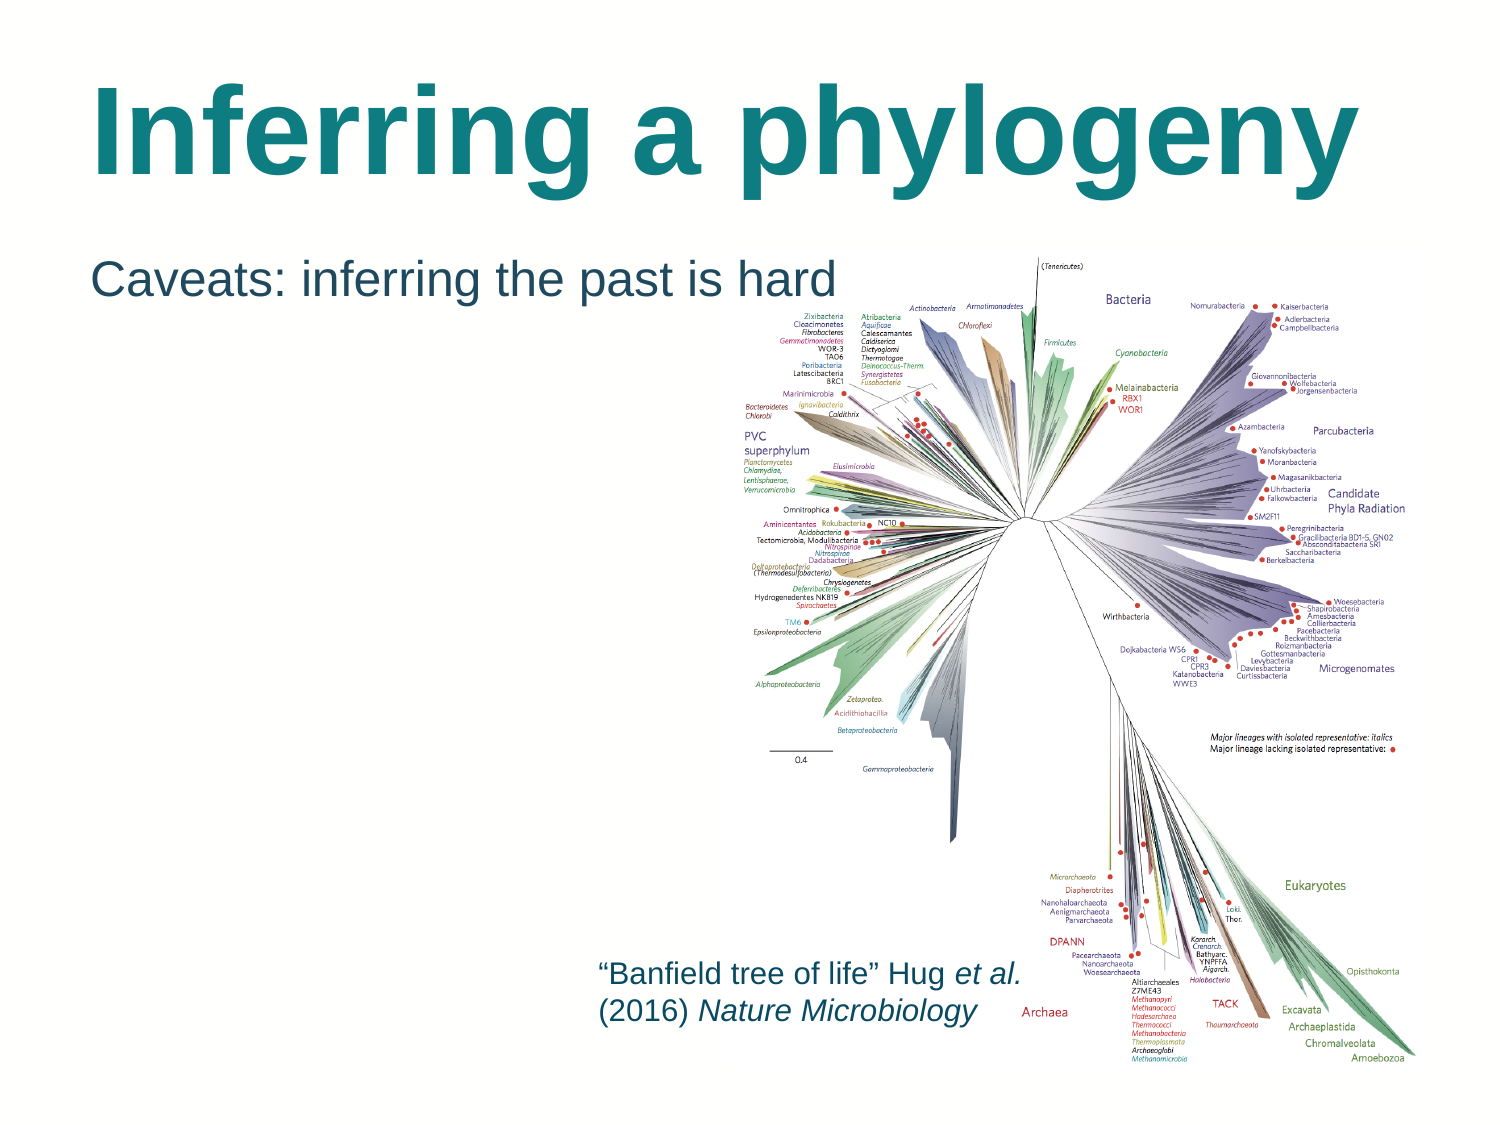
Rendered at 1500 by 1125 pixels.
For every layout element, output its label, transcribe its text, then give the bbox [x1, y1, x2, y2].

title Inferring a phylogeny [74, 44, 1426, 234]
text_box “Banfield tree of life” Hug et al. (2016) Nature Microbiology [583, 938, 721, 1052]
picture [726, 249, 1426, 1071]
list Caveats: inferring the past is hard [74, 234, 1426, 350]
